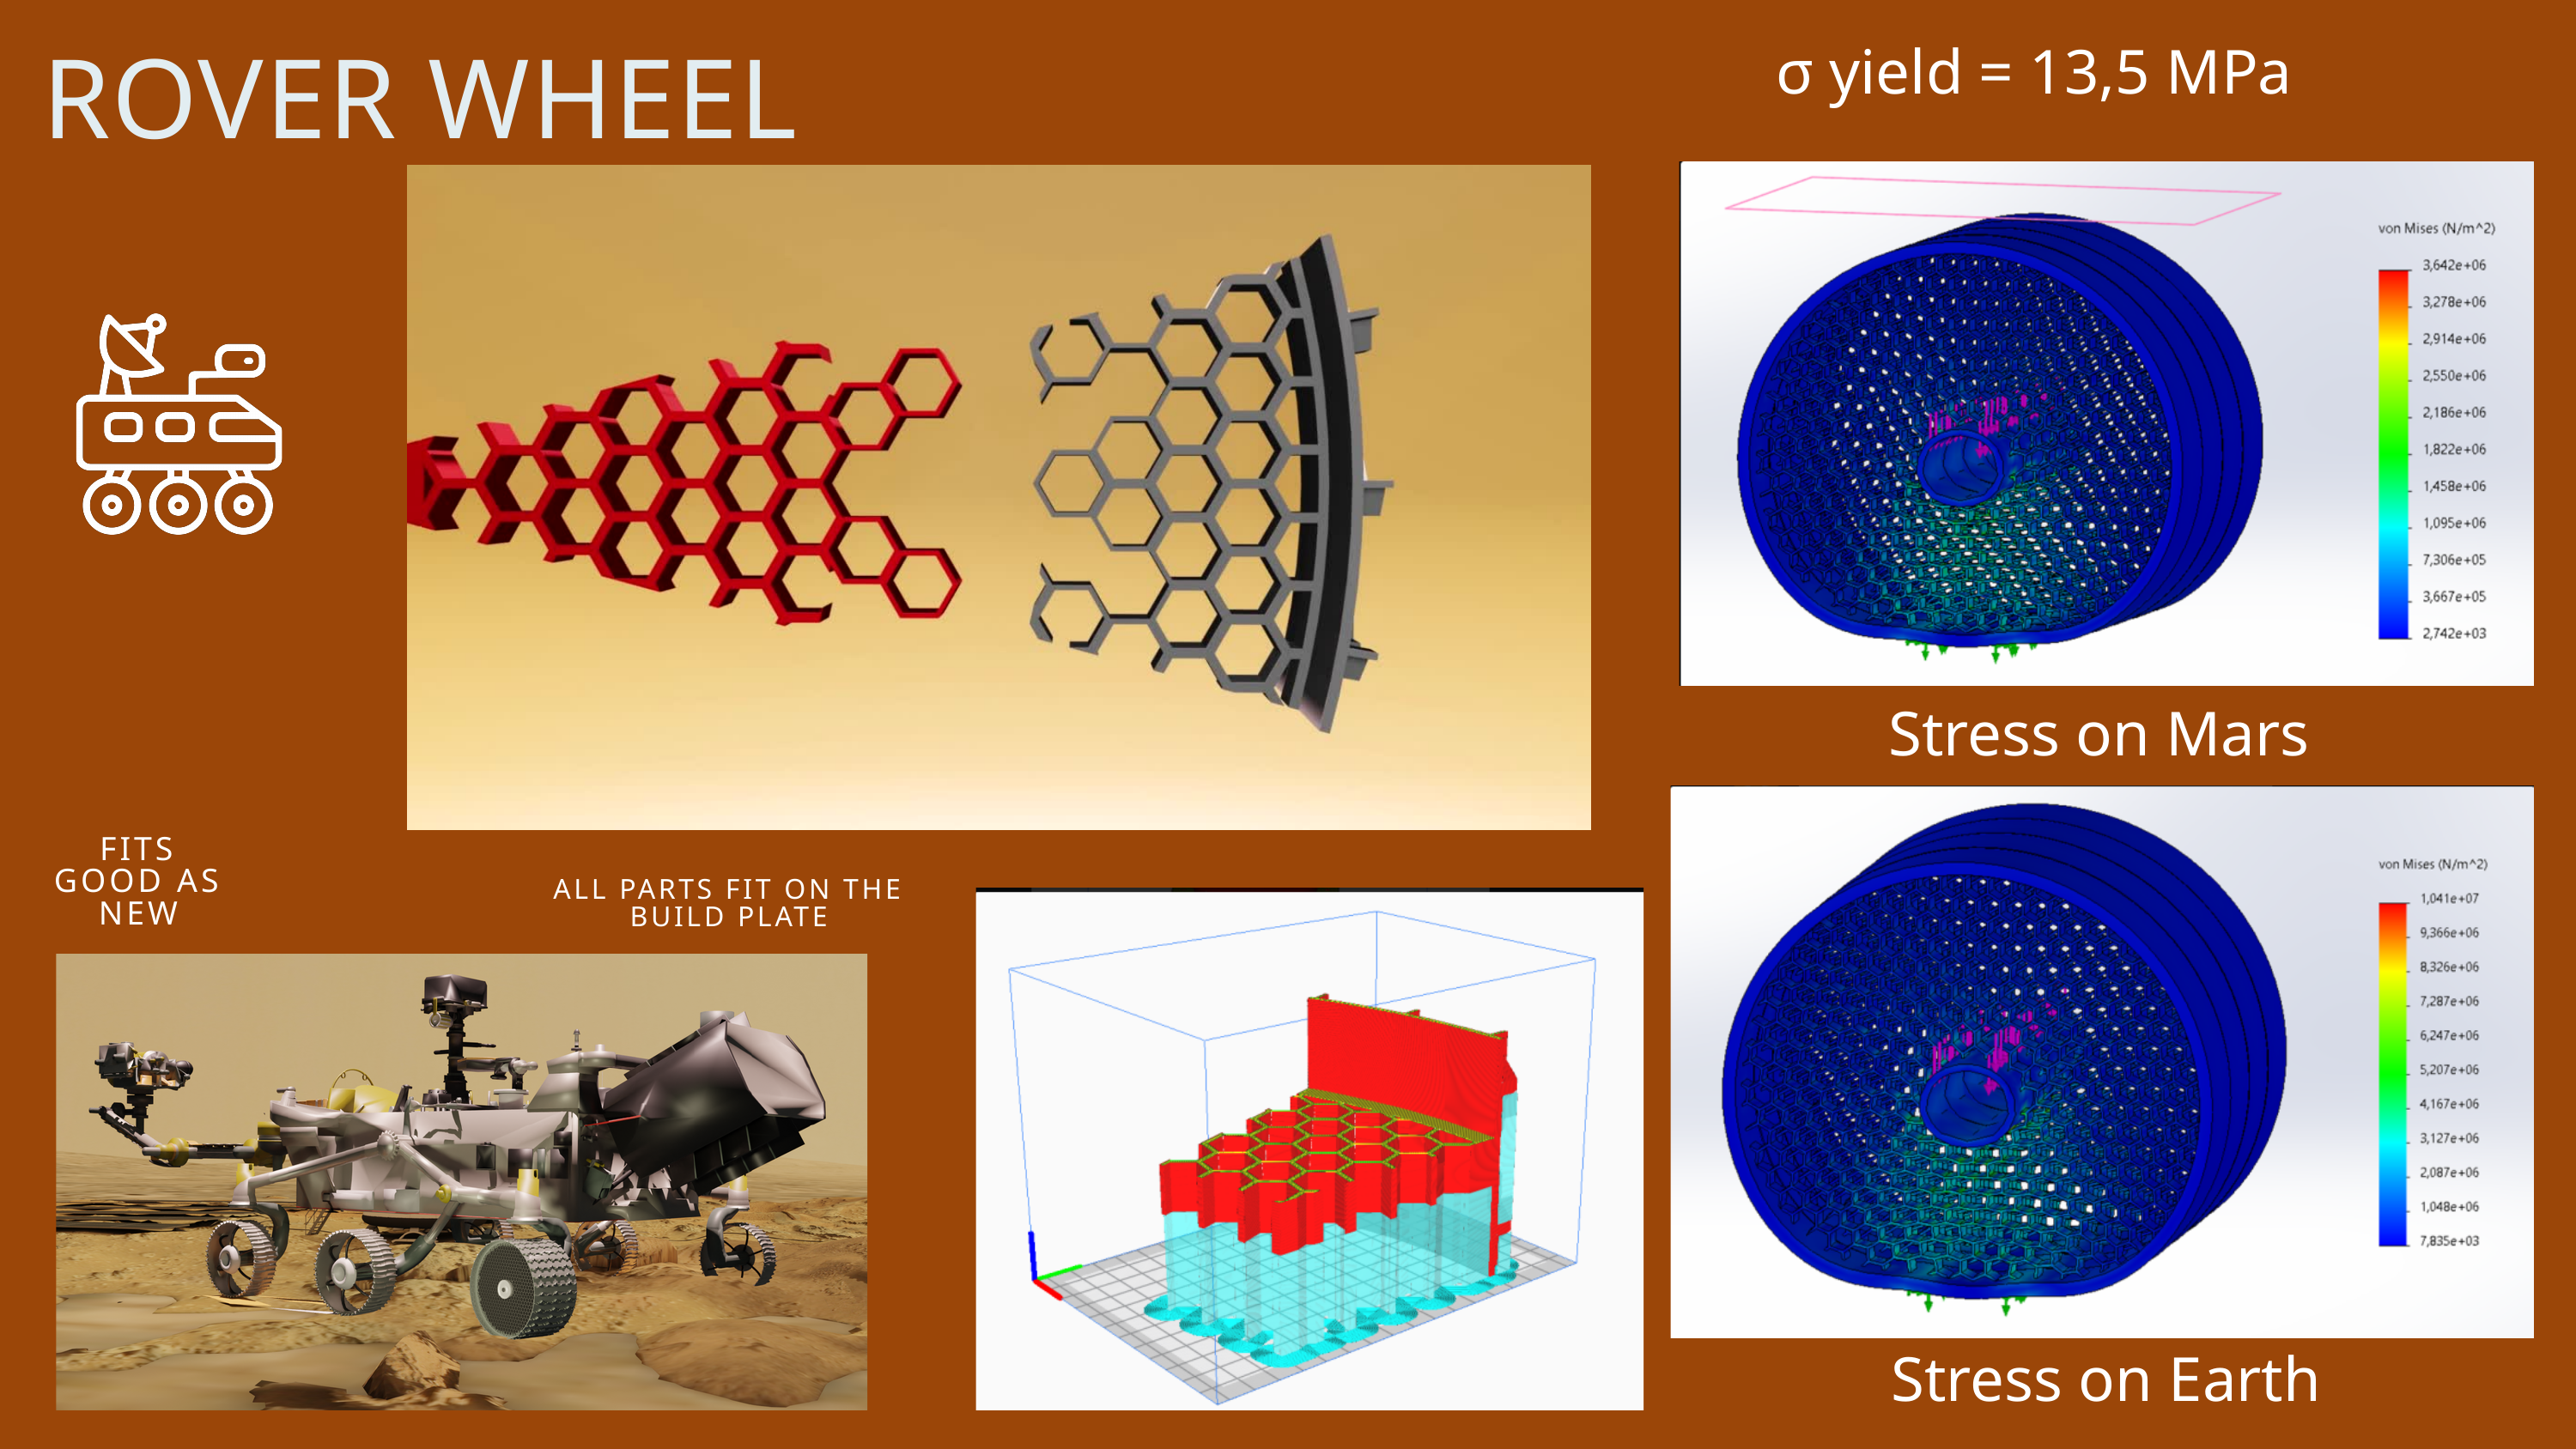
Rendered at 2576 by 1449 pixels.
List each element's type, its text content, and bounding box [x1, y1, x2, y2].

text_box Stress on Mars [1883, 682, 2316, 768]
text_box [1679, 161, 2534, 686]
text_box Stress on Earth [1883, 1328, 2330, 1414]
text_box FITS GOOD AS NEW [42, 834, 234, 931]
text_box ALL PARTS FIT ON THE BUILD PLATE [508, 876, 950, 933]
text_box [975, 888, 1644, 1410]
text_box σ yield = 13,5 MPa [1773, 21, 2295, 106]
text_box [76, 313, 283, 535]
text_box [406, 164, 1592, 831]
text_box [1670, 785, 2534, 1338]
text_box [56, 954, 868, 1410]
text_box ROVER WHEEL [42, 28, 1956, 161]
